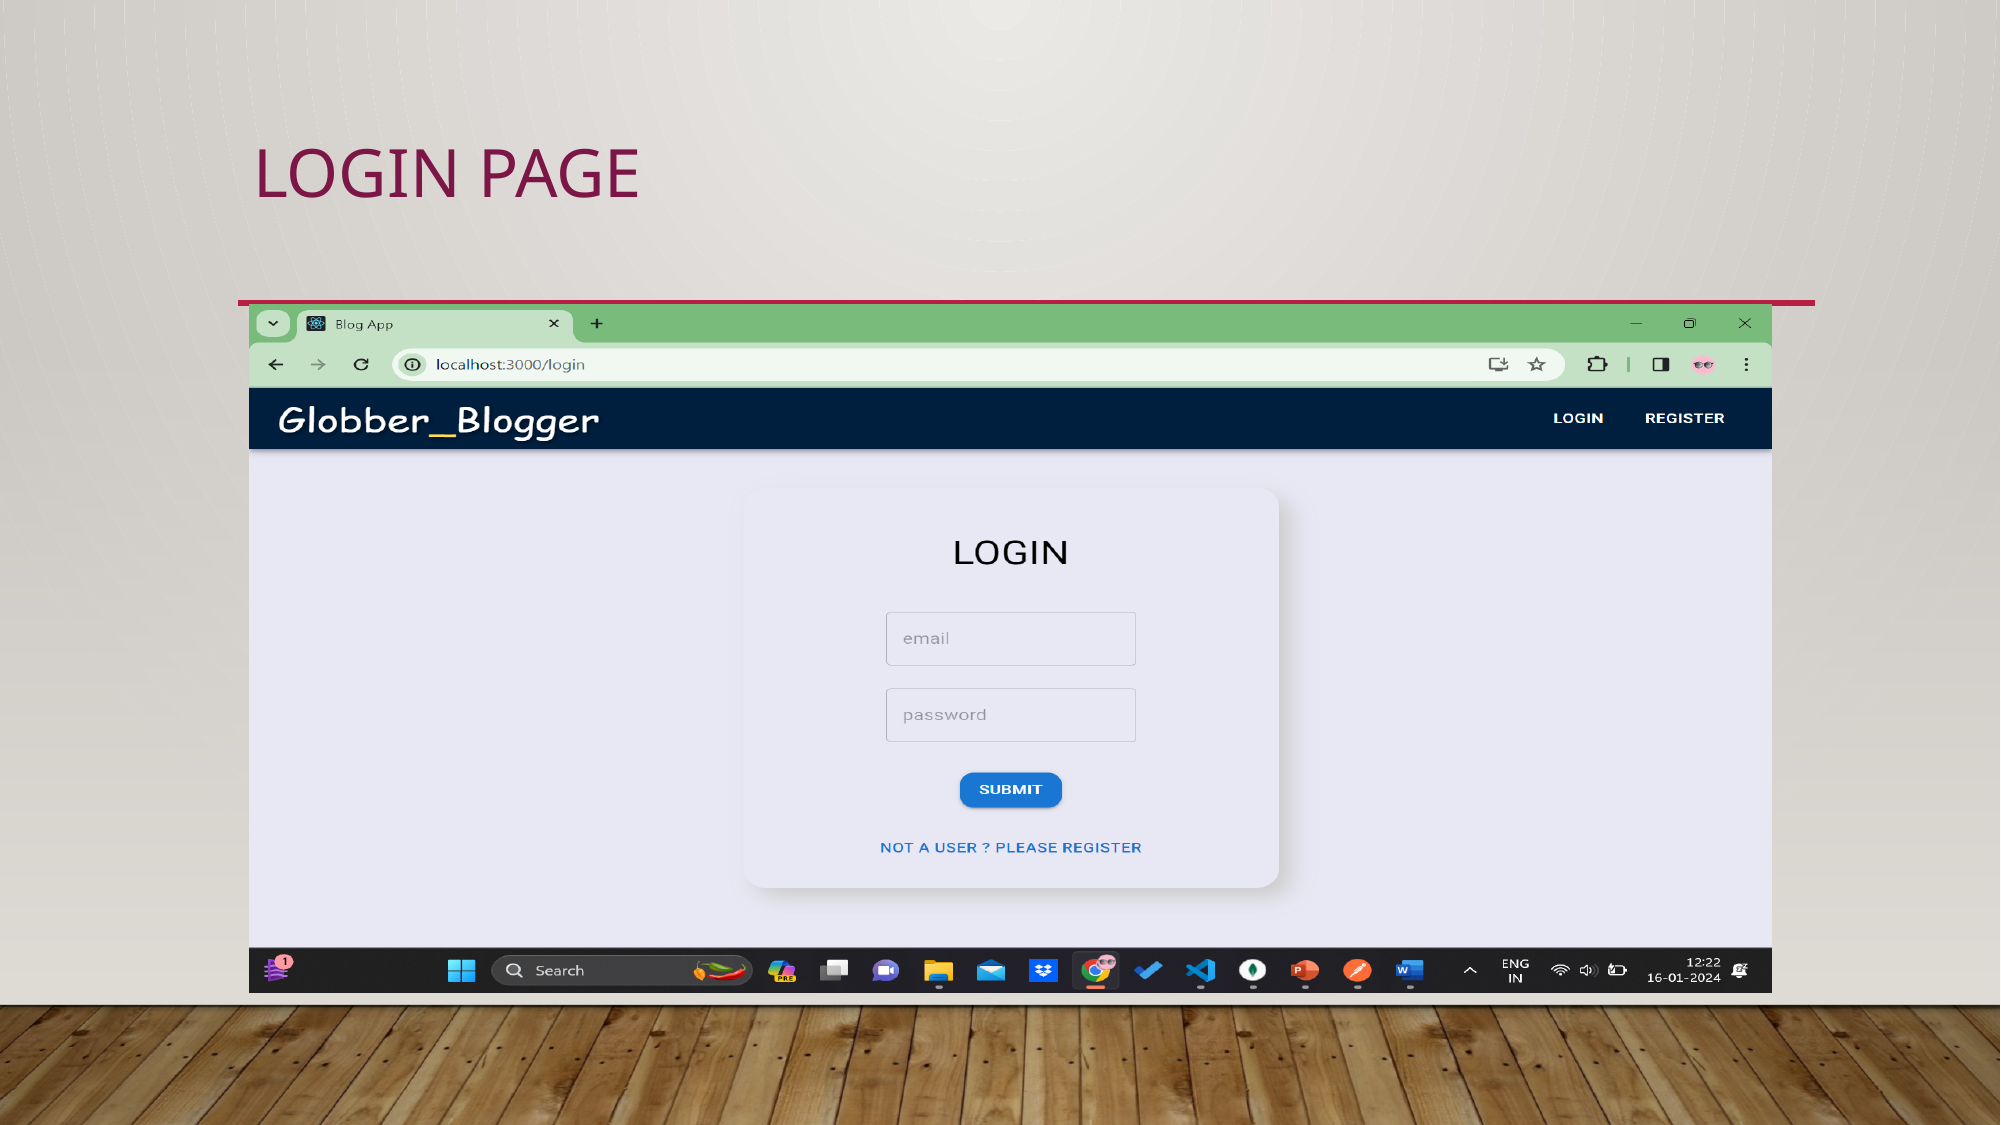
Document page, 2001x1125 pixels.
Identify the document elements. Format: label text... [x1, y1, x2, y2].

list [248, 303, 1772, 994]
picture [0, 1005, 2000, 1125]
title Login page [238, 131, 1814, 305]
